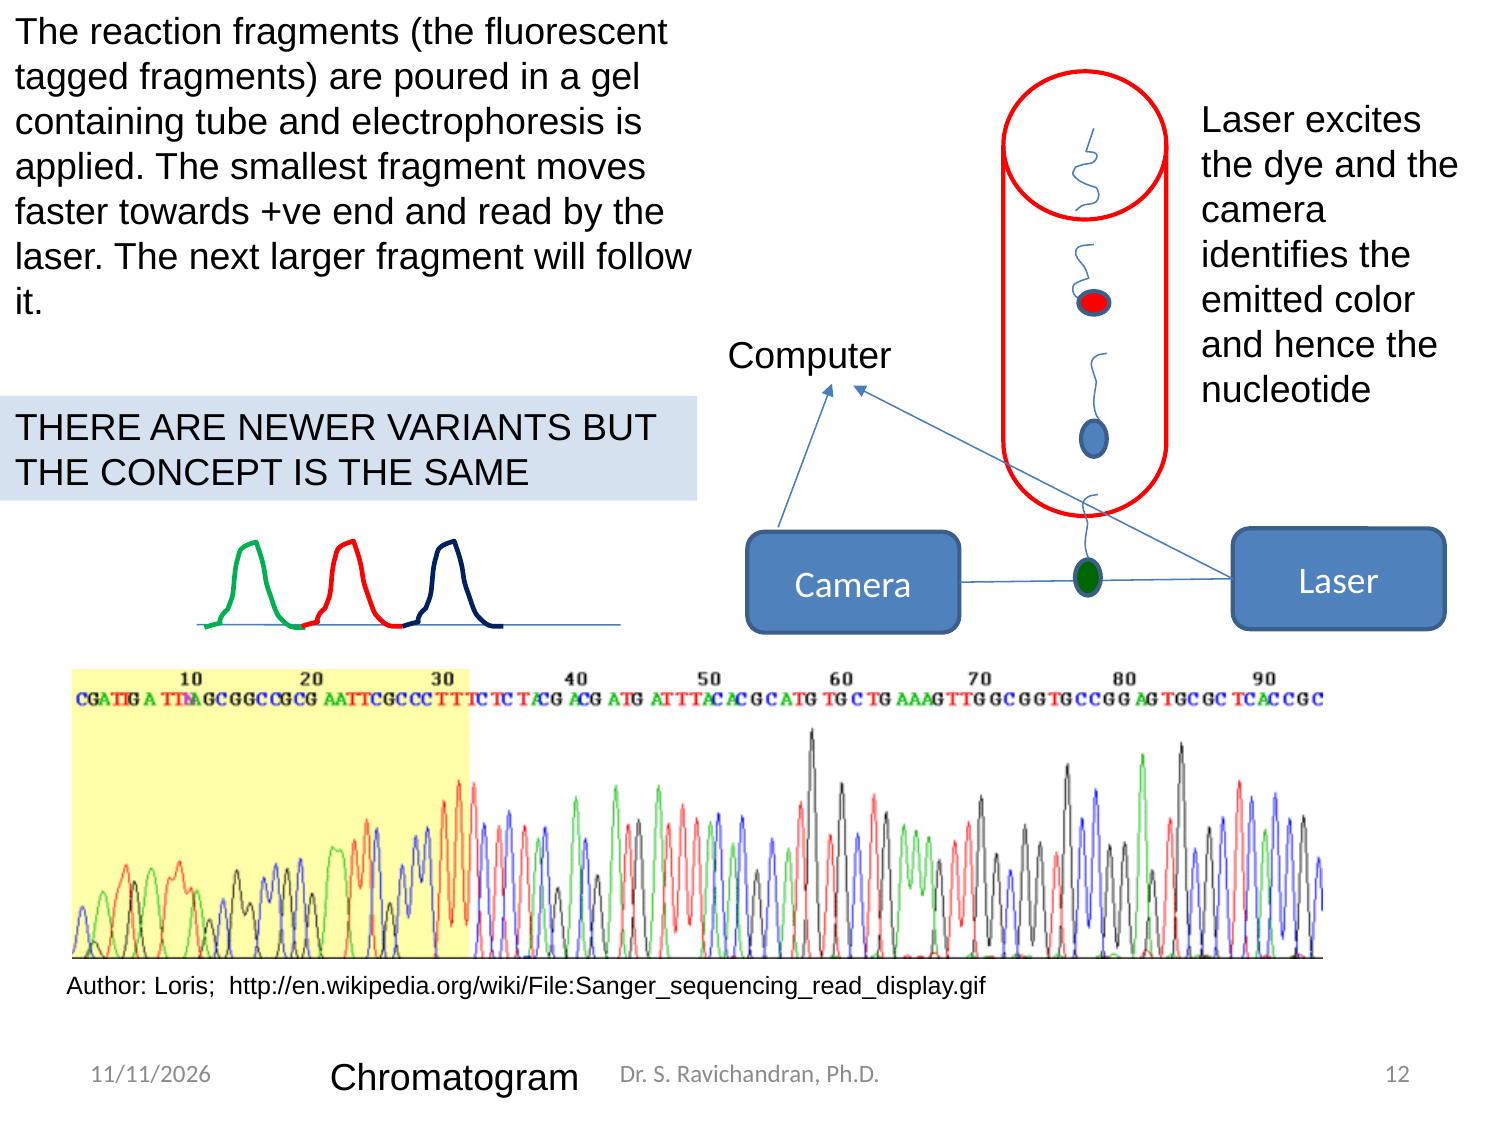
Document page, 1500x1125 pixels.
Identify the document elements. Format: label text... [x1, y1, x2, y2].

text_box Laser excites the dye and the camera identifies the emitted color and hence the nucleotide [1186, 87, 1492, 418]
text_box [216, 541, 287, 623]
footer Dr. S. Ravichandran, Ph.D. [512, 1042, 988, 1103]
text_box [410, 540, 487, 623]
text_box [1001, 69, 1169, 383]
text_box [853, 385, 1234, 579]
text_box [309, 540, 386, 623]
text_box Chromatogram [314, 1045, 805, 1106]
slide_number 12 [1074, 1042, 1425, 1103]
text_box THERE ARE NEWER VARIANTS BUT THE CONCEPT IS THE SAME [0, 395, 698, 501]
text_box [1076, 289, 1112, 317]
text_box The reaction fragments (the fluorescent tagged fragments) are poured in a gel containing tube and electrophoresis is applied. The smallest fragment moves faster towards +ve end and read by the laser. The next larger fragment will follow it. [0, 0, 737, 330]
text_box Author: Loris; http://en.wikipedia.org/wiki/File:Sanger_sequencing_read_display.gif [51, 962, 1003, 1007]
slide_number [75, 1042, 425, 1103]
text_box [1076, 591, 1100, 598]
text_box Computer [712, 323, 952, 384]
text_box Laser [1230, 526, 1447, 632]
picture [71, 669, 1323, 959]
text_box Camera [745, 529, 962, 635]
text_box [777, 385, 833, 528]
